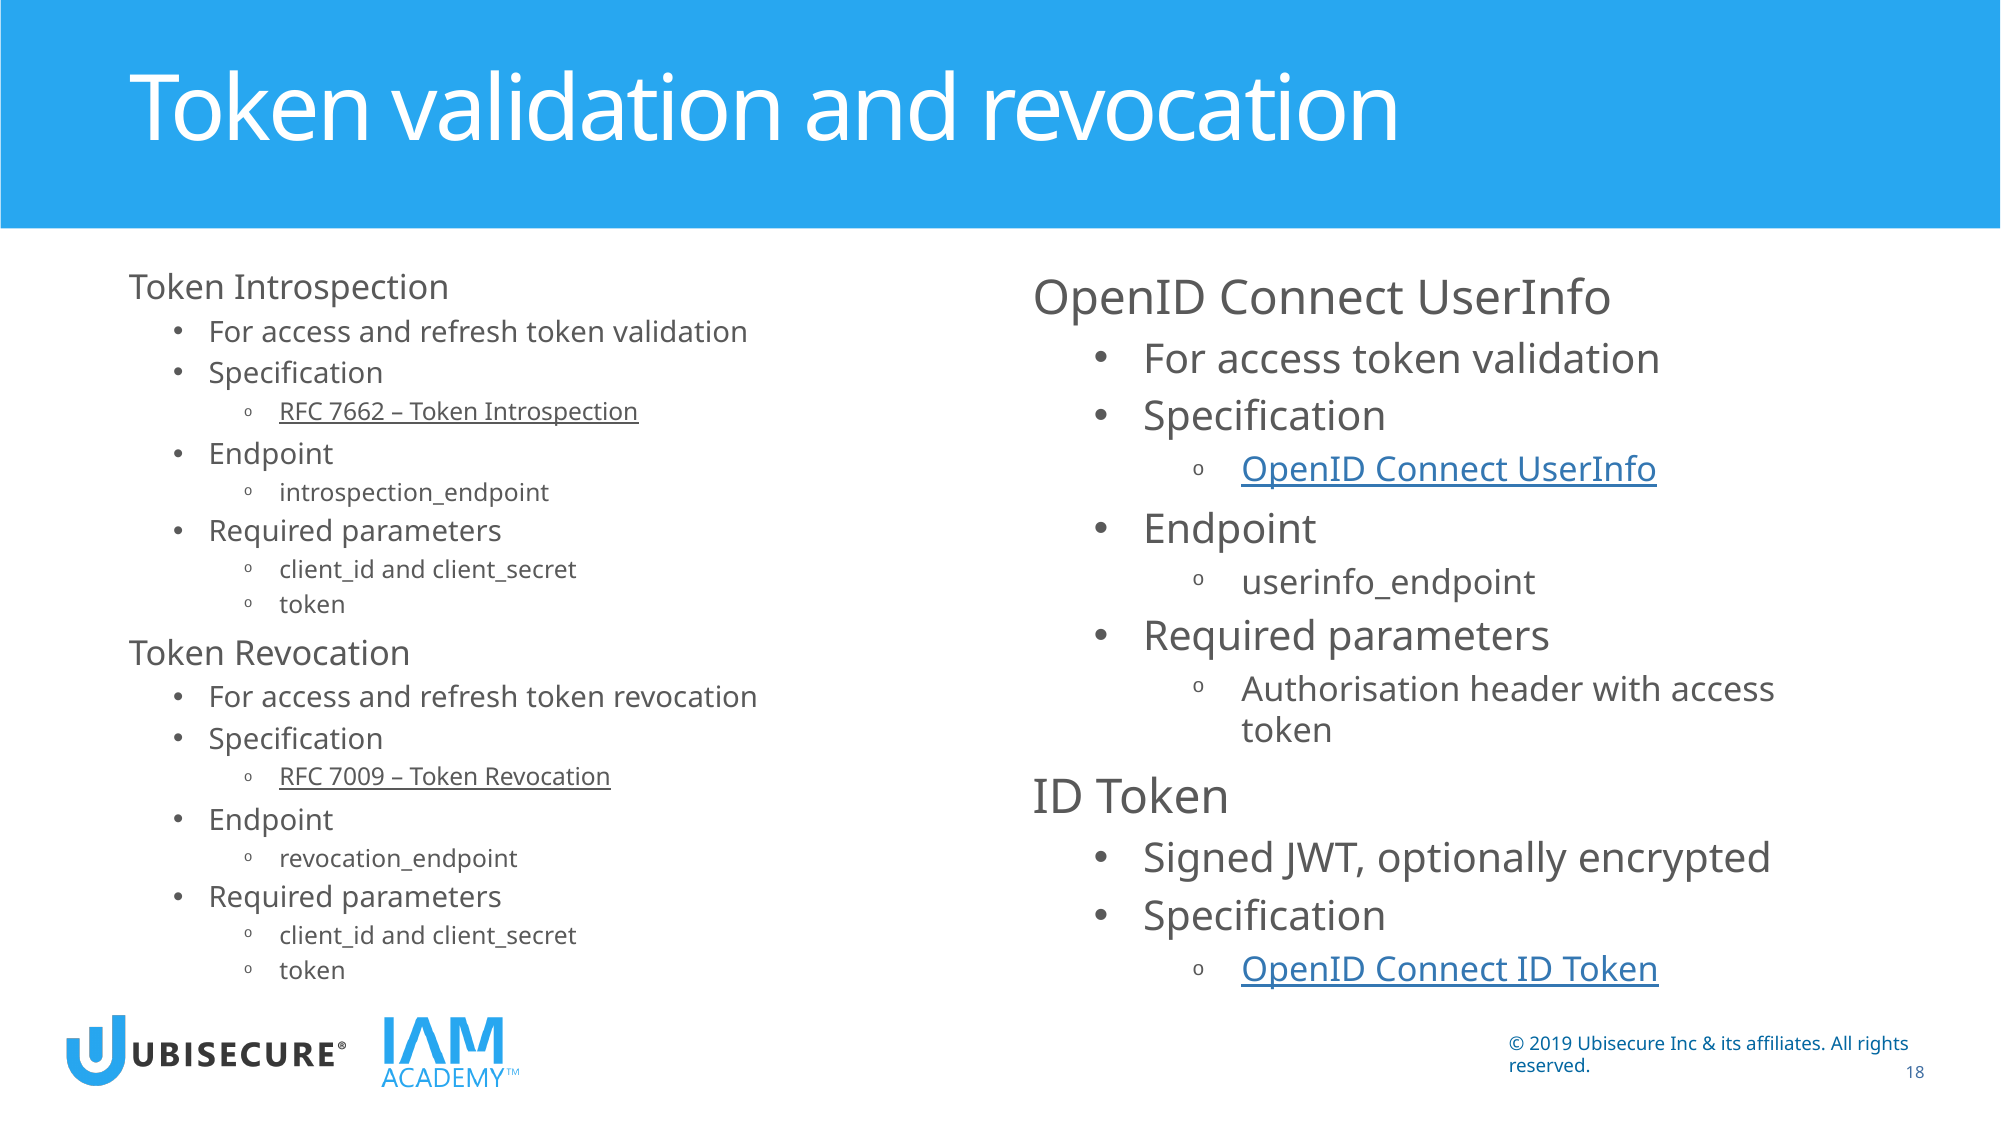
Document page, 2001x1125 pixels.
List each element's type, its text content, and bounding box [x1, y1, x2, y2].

list OpenID Connect UserInfo For access token validation Specification OpenID Connect UserInfo Endpoint userinfo_endpoint Required parameters Authorisation header with access token ID Token Signed JWT, optionally encrypted Specification OpenID Connect ID Token [1017, 259, 1886, 1002]
slide_number 18 [1489, 1043, 1940, 1104]
picture [376, 1012, 524, 1094]
title Token validation and revocation [114, 21, 1887, 199]
picture [55, 1007, 356, 1094]
list Token Introspection For access and refresh token validation Specification RFC 7662 – Token Introspection Endpoint introspection_endpoint Required parameters client_id and client_secret token Token Revocation For access and refresh token revocation Specification RFC 7009 – Token Revocation Endpoint revocation_endpoint Required parameters client_id and client_secret token [114, 258, 983, 1002]
